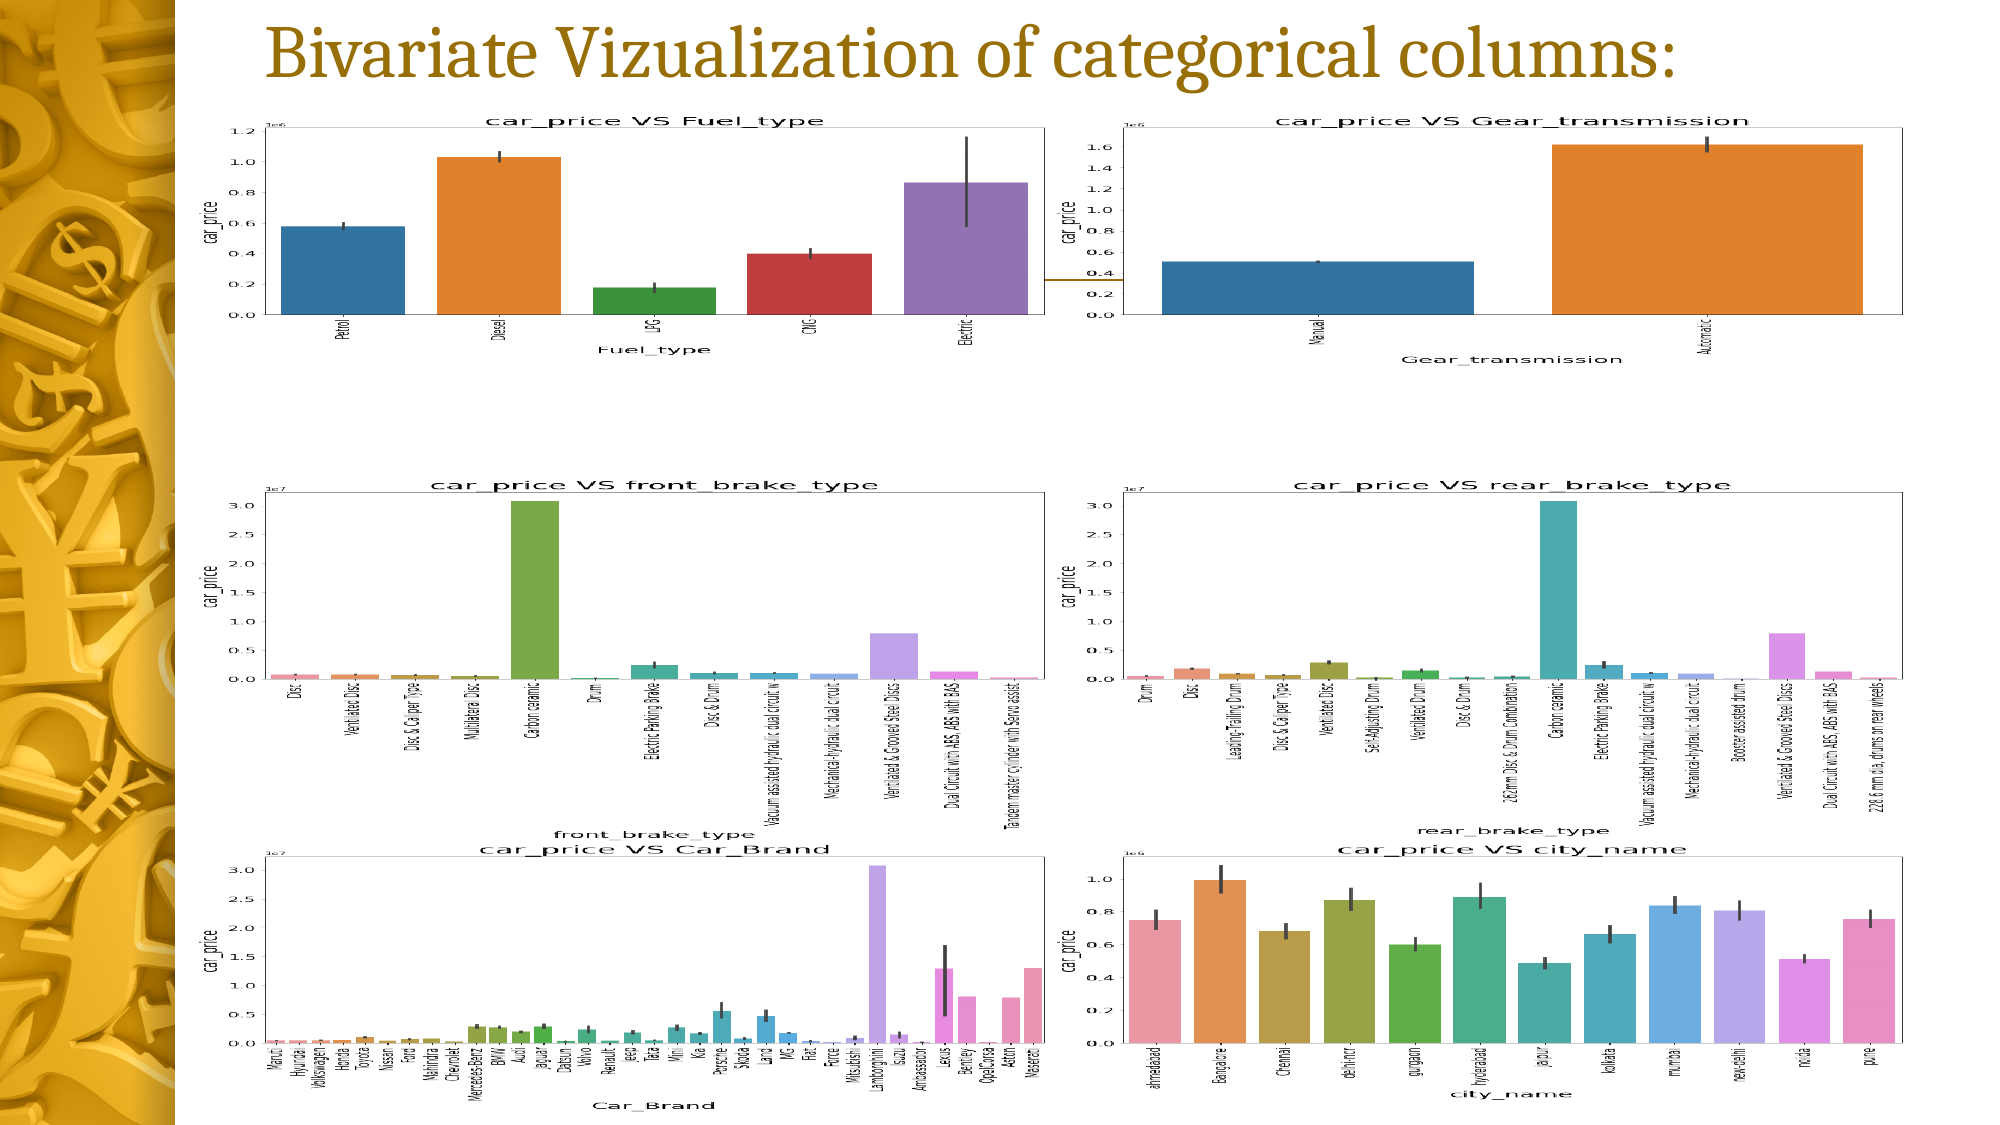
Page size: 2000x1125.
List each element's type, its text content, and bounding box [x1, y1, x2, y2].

title Bivariate Vizualization of categorical columns: [249, 0, 1863, 102]
picture [191, 113, 1910, 1114]
picture [0, 0, 175, 1125]
